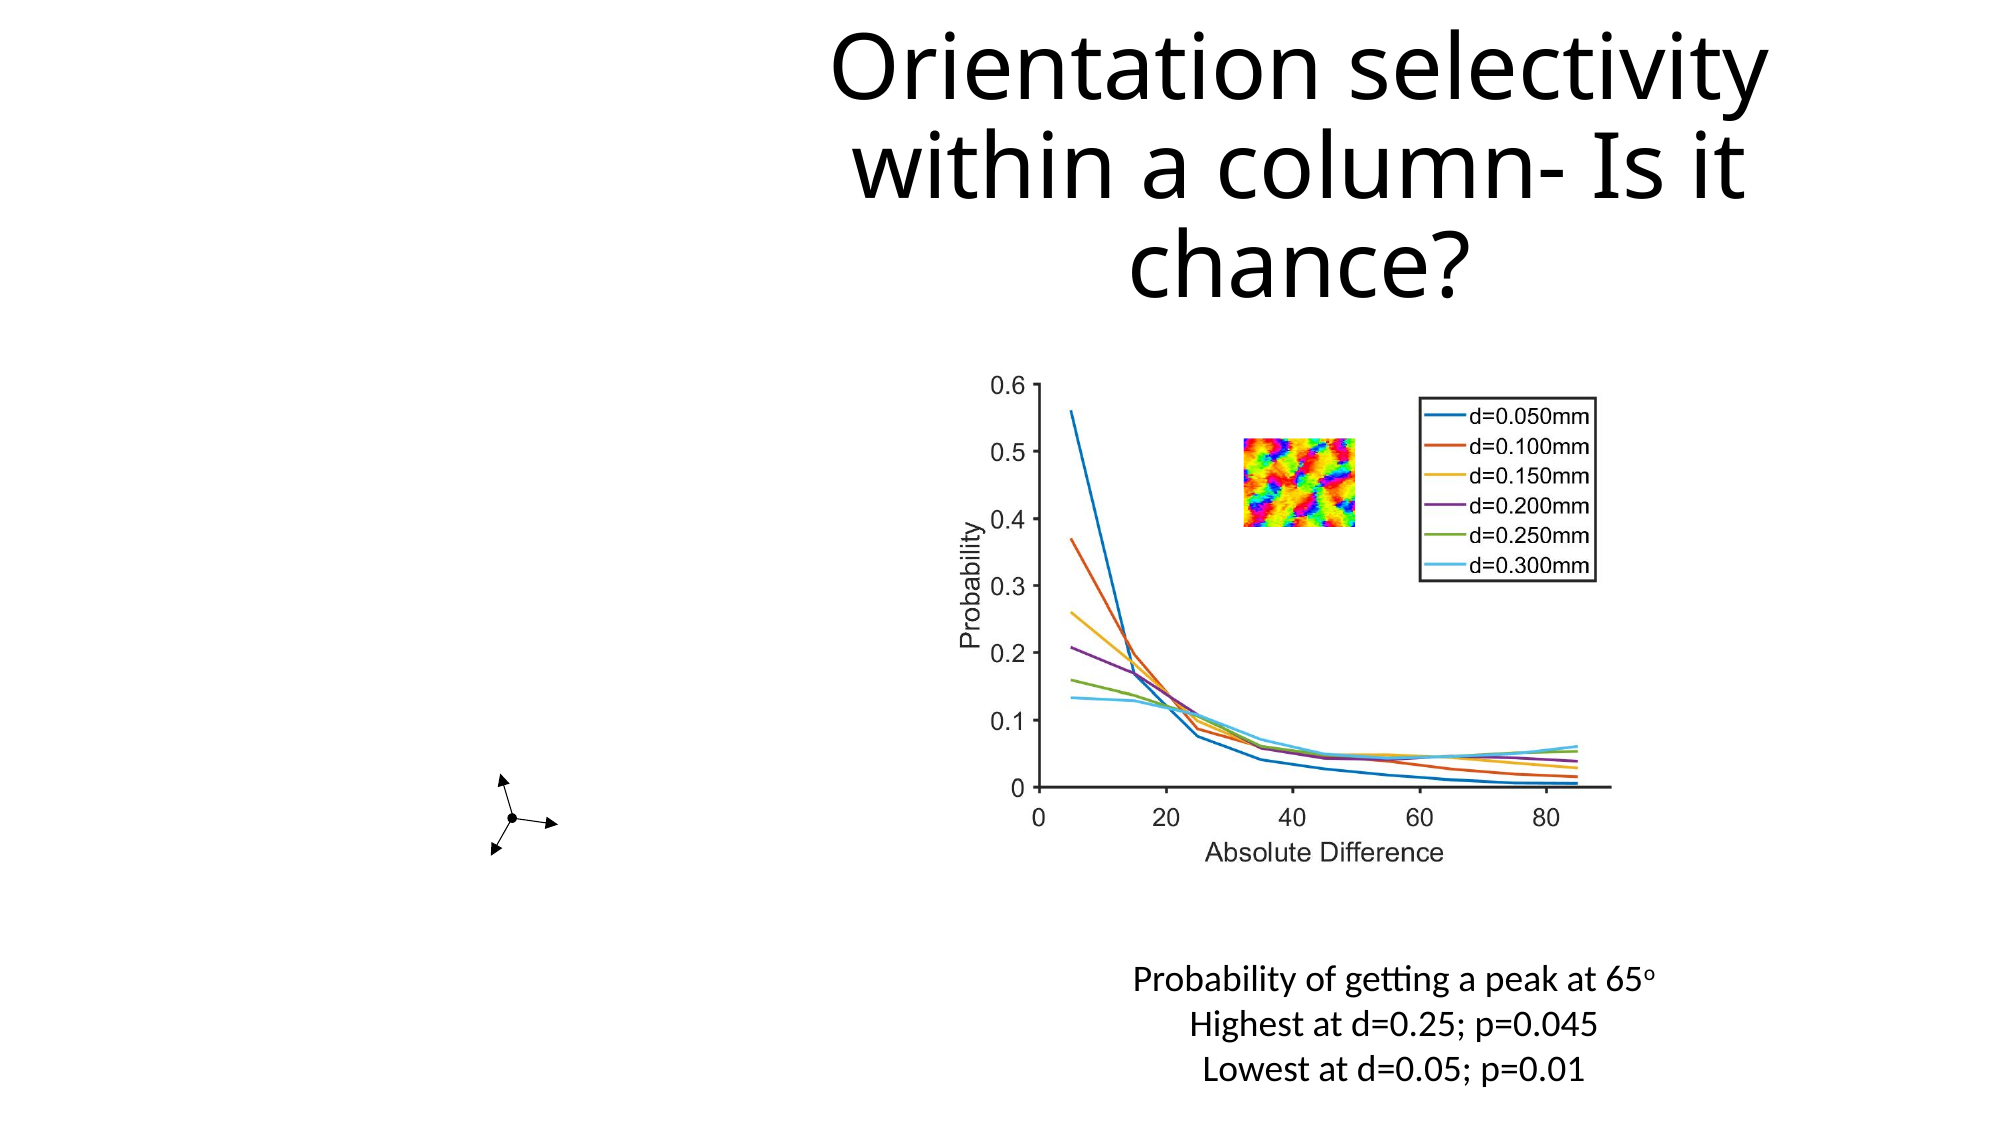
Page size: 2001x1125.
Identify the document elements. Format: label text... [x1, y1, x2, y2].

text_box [513, 818, 558, 825]
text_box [500, 773, 513, 814]
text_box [490, 818, 513, 856]
title Orientation selectivity within a column- Is it chance? [736, 59, 1863, 278]
text_box Probability of getting a peak at 65o Highest at d=0.25; p=0.045 Lowest at d=0.05; p=0.01 [979, 946, 1810, 1097]
picture [943, 344, 1679, 868]
text_box [507, 813, 517, 818]
